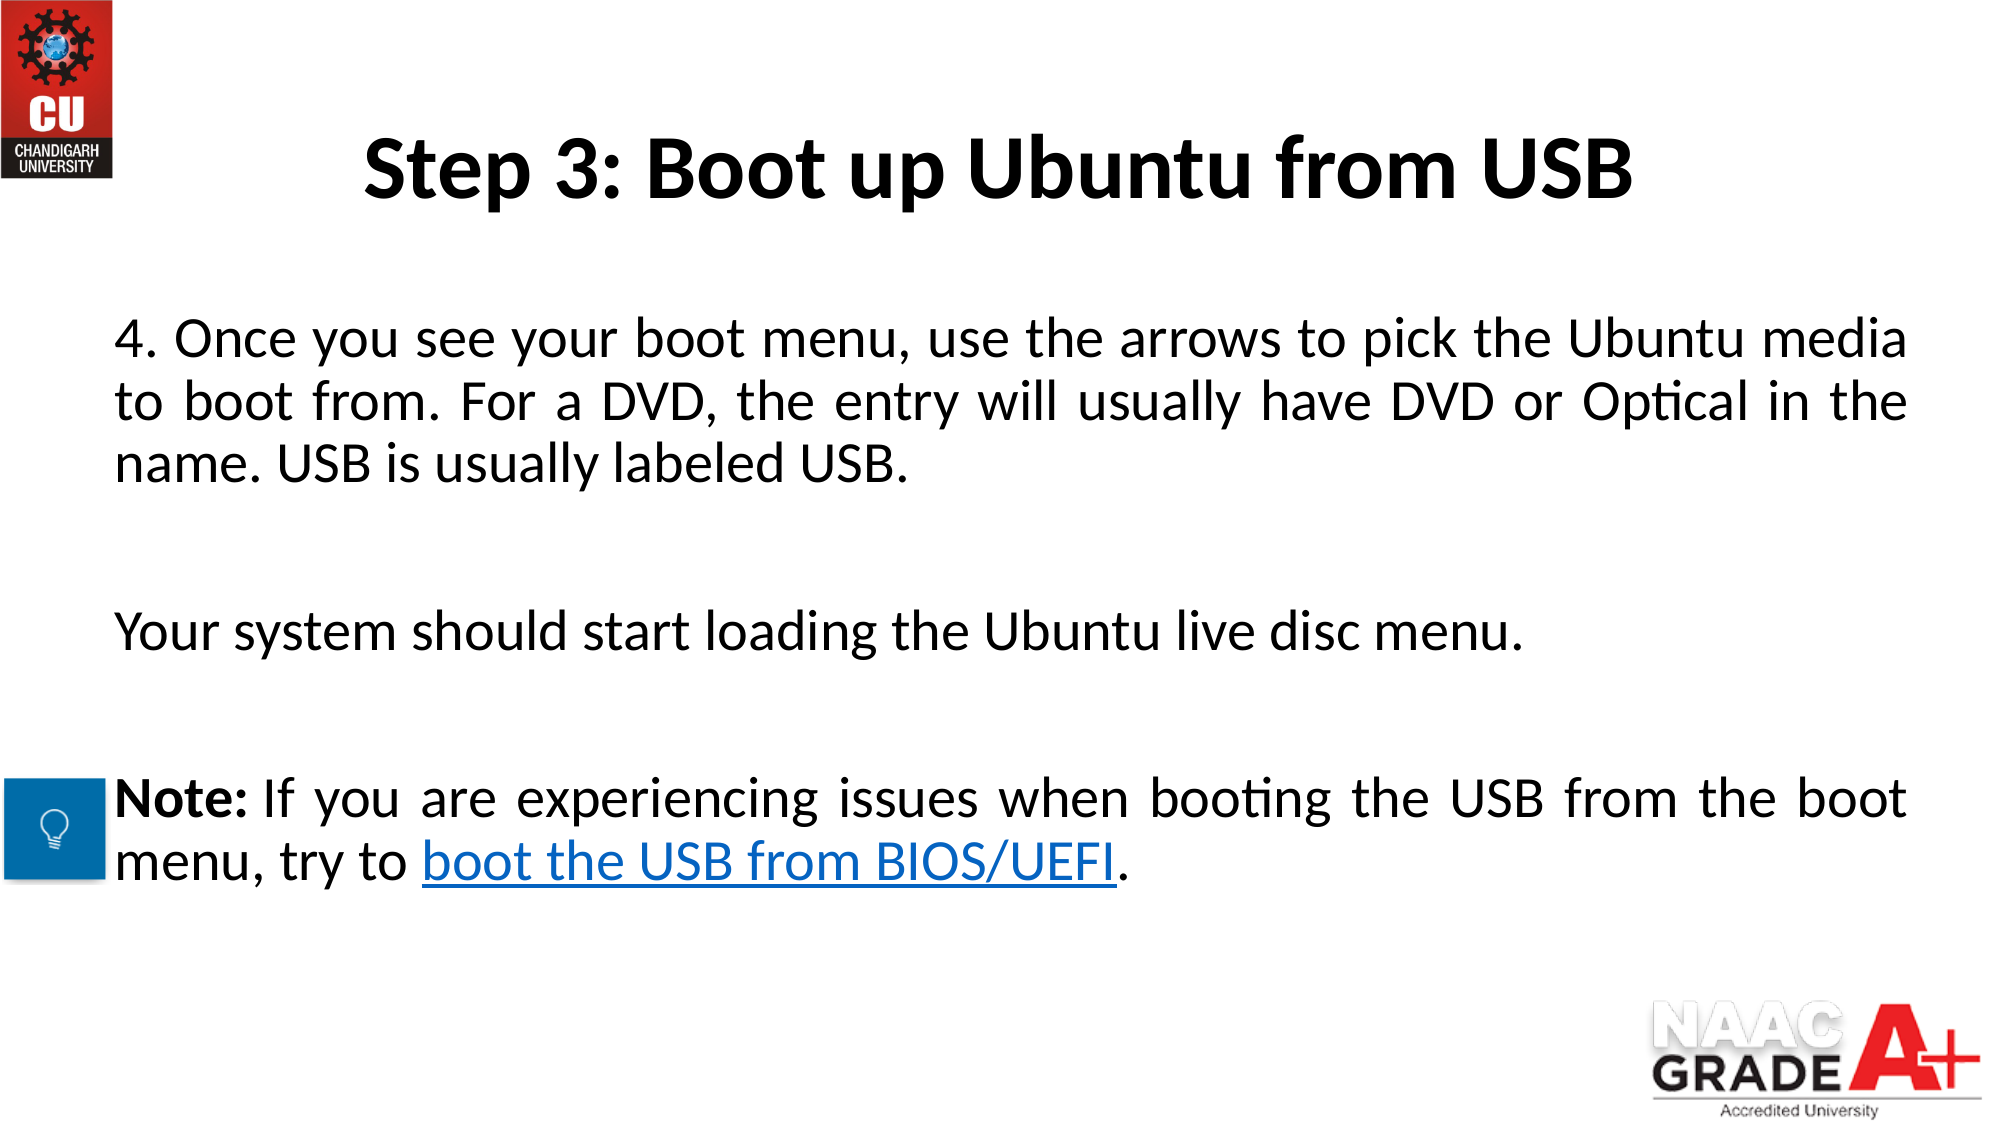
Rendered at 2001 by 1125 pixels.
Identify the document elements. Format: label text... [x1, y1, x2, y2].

picture [2, 774, 111, 885]
picture [1638, 995, 1998, 1125]
picture [0, 0, 113, 179]
title Step 3: Boot up Ubuntu from USB [137, 59, 1863, 278]
list 4. Once you see your boot menu, use the arrows to pick the Ubuntu media to boot from. For a DVD, the entry will usually have DVD or Optical in the name. USB is usually labeled USB. Your system should start loading the Ubuntu live disc menu. Note: If you are experiencing issues when booting the USB from the boot menu, try to boot the USB from BIOS/UEFI. [99, 299, 1925, 1014]
